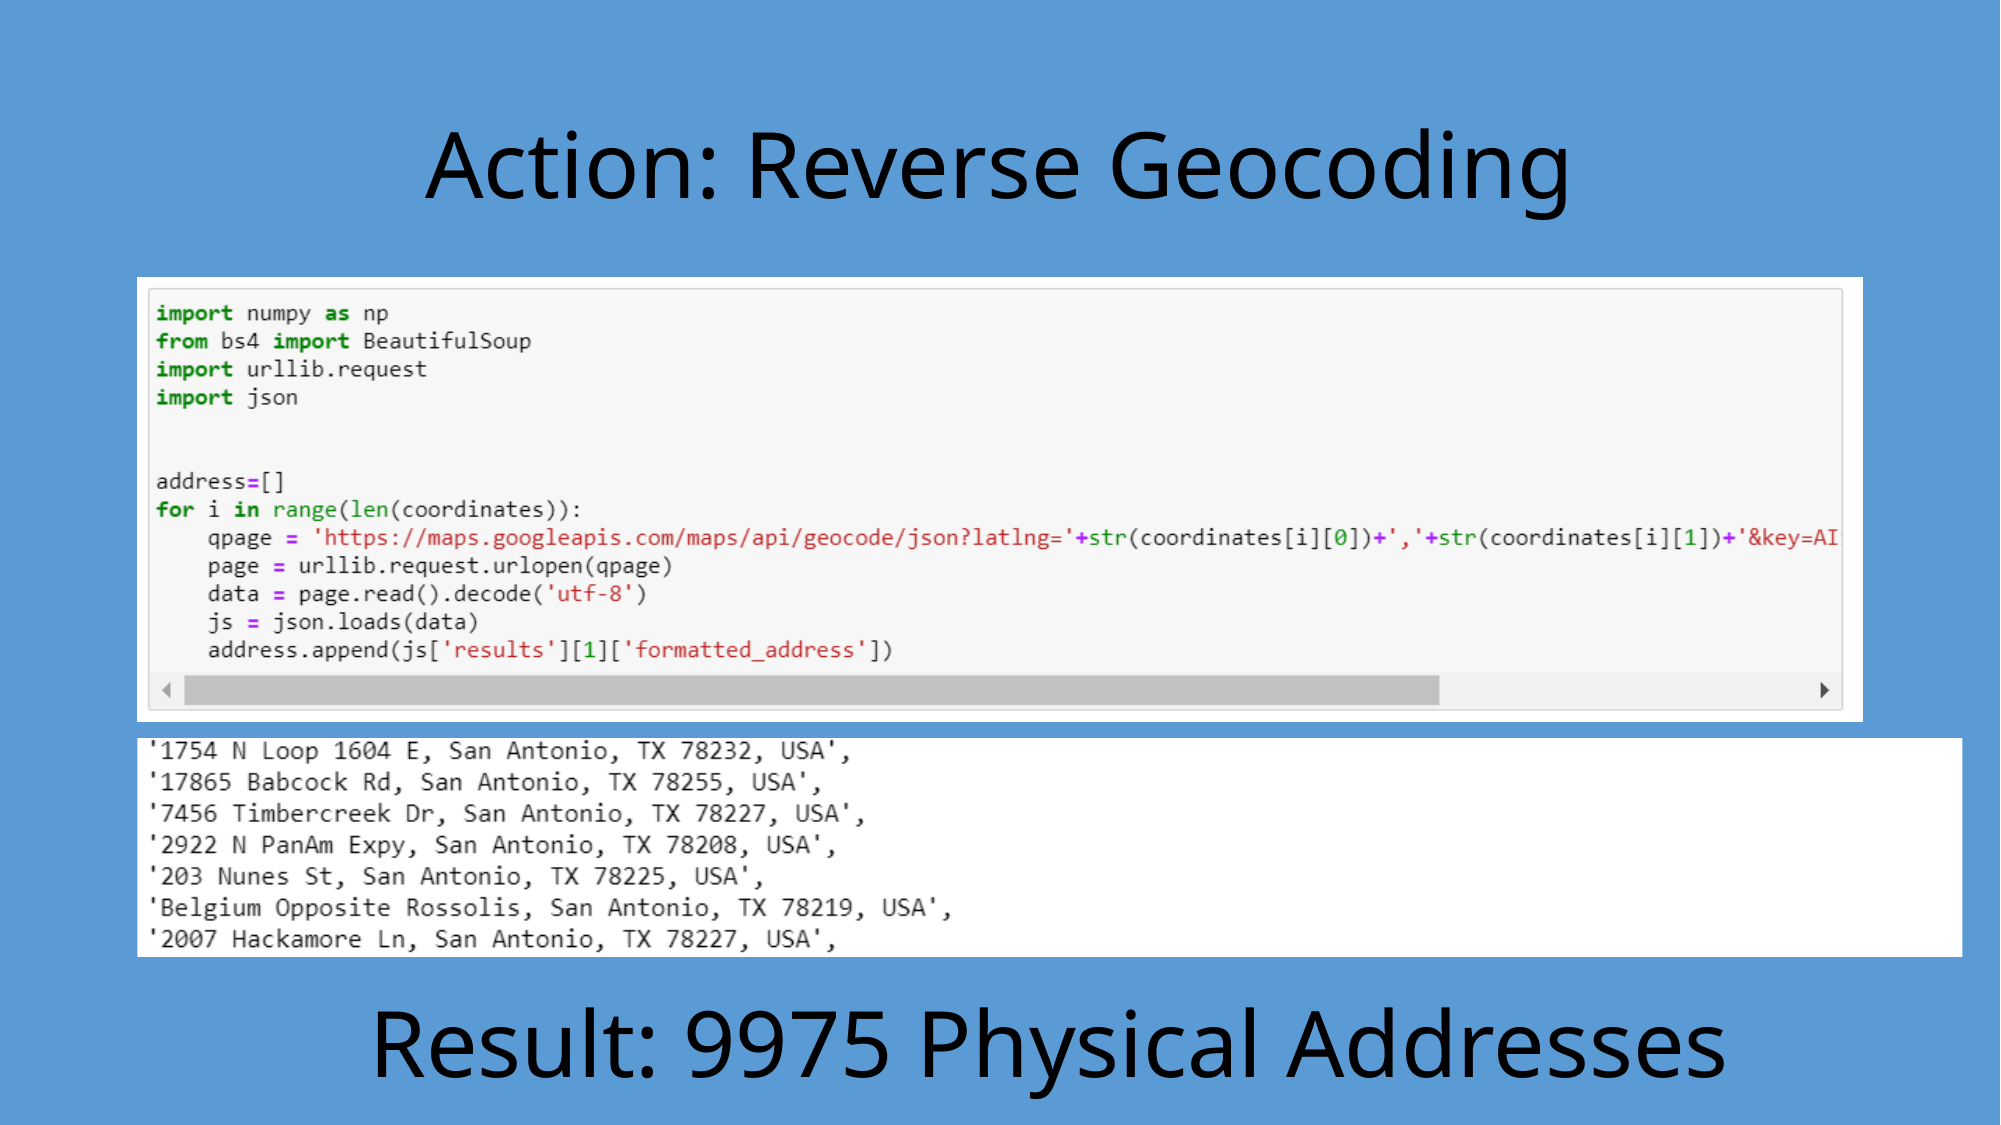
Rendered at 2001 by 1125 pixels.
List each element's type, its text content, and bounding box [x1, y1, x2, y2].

text_box Result: 9975 Physical Addresses [187, 957, 1913, 1125]
picture [137, 738, 1963, 957]
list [137, 277, 1863, 722]
title Action: Reverse Geocoding [137, 59, 1863, 277]
